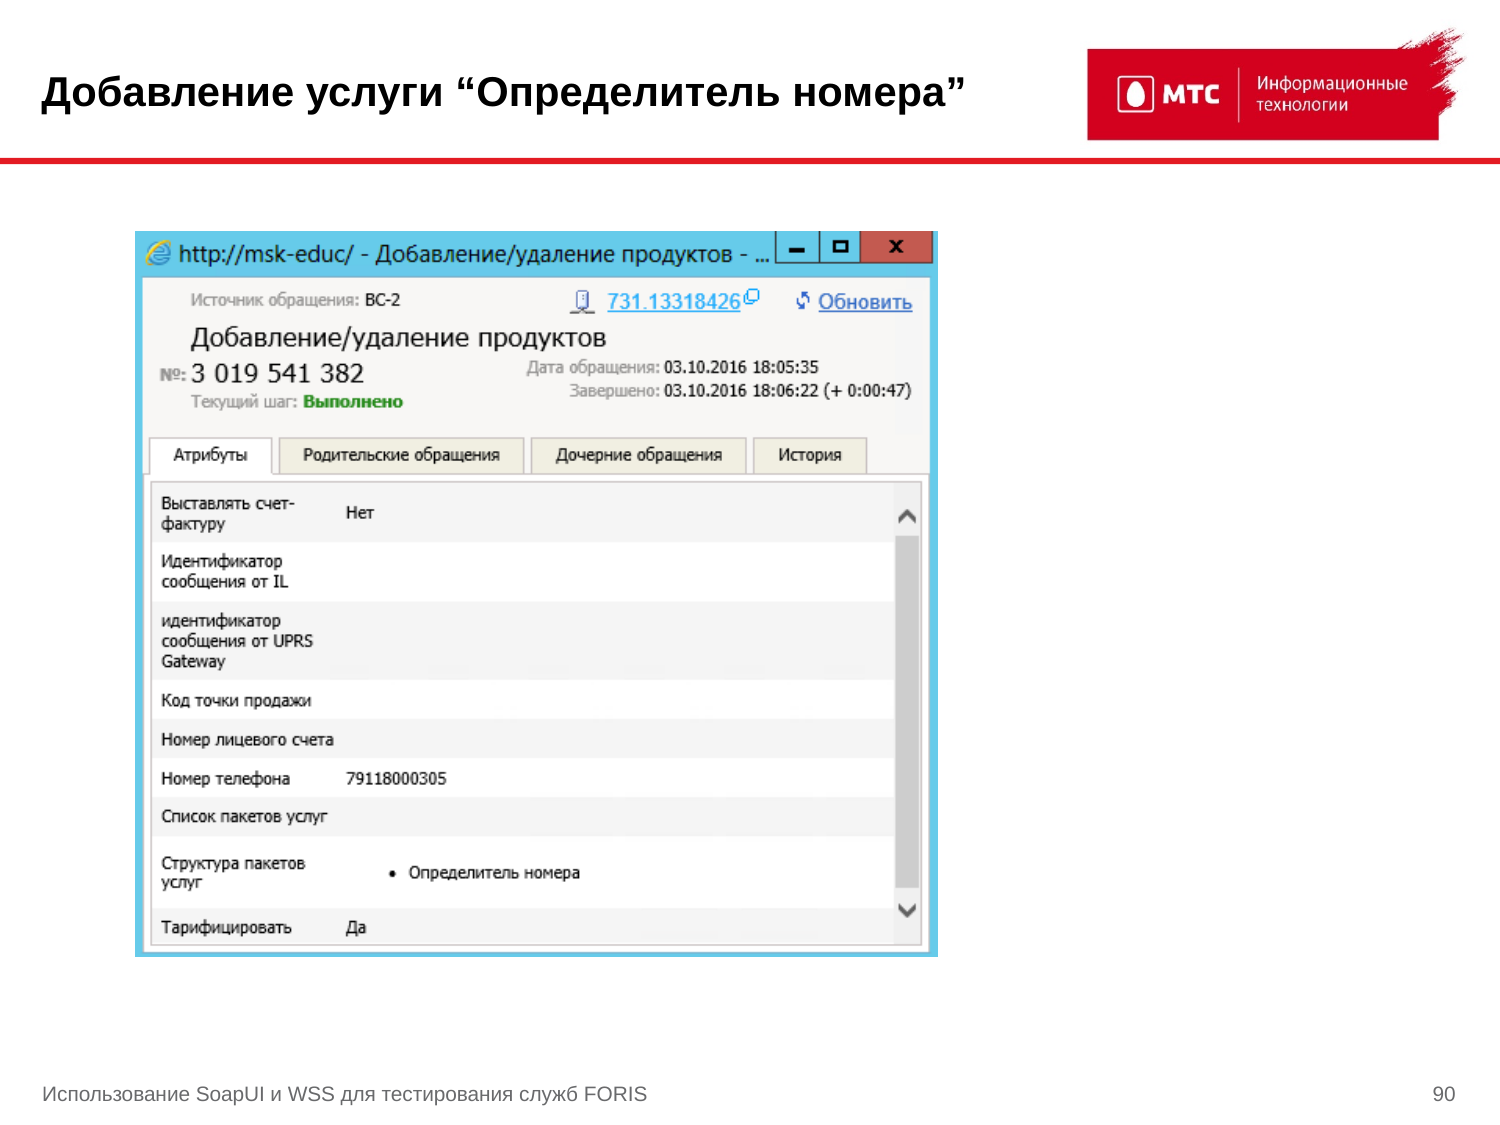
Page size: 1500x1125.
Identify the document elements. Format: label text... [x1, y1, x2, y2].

title Добавление услуги “Определитель номера” [40, 18, 1306, 162]
picture [1306, 19, 1475, 149]
picture [135, 231, 938, 957]
slide_number 90 [1390, 1070, 1456, 1106]
footer Использование SoapUI и WSS для тестирования служб FORIS [41, 1070, 1377, 1107]
